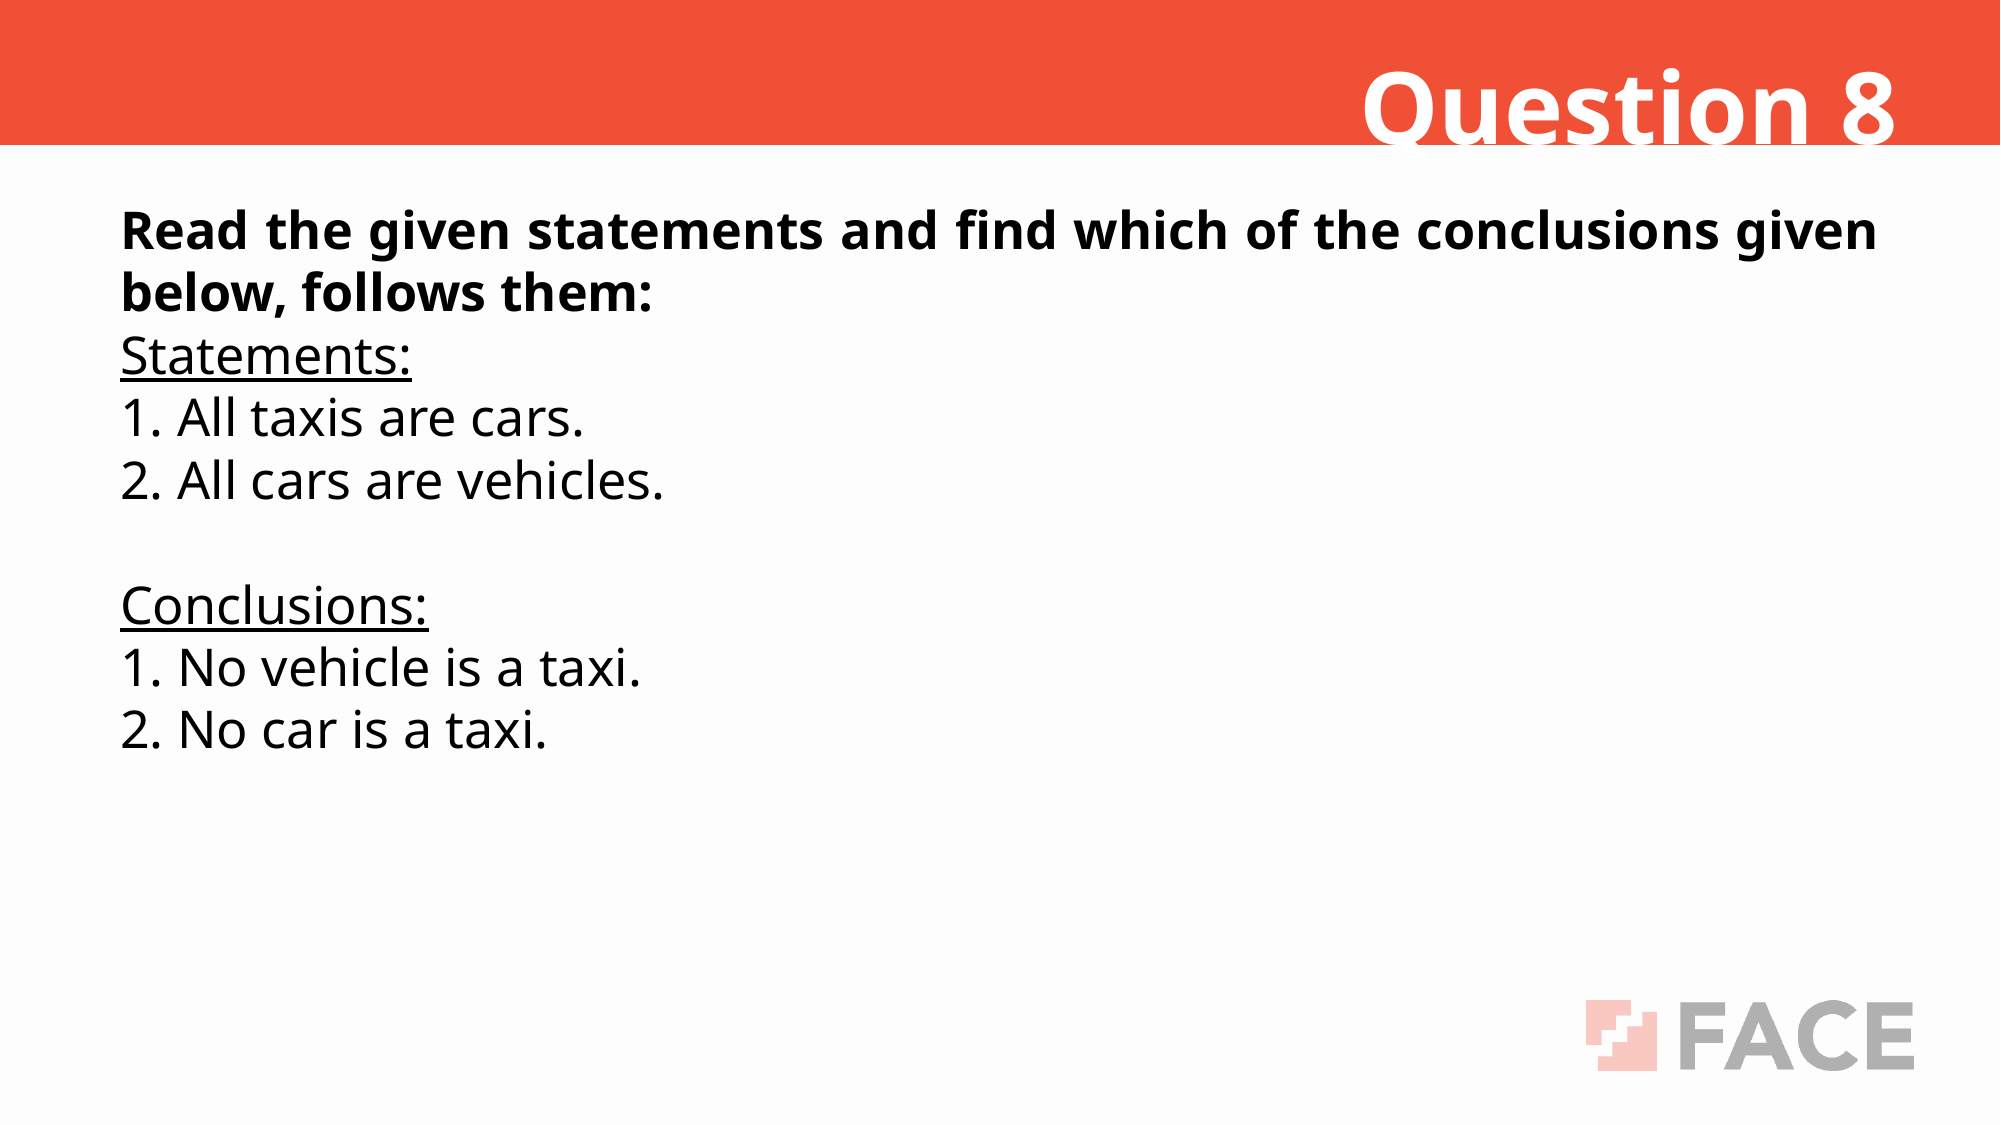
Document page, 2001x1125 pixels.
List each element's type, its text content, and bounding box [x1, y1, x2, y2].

text_box Read the given statements and find which of the conclusions given below, follows them: Statements: 1. All taxis are cars. 2. All cars are vehicles. Conclusions: 1. No vehicle is a taxi. 2. No car is a taxi. [105, 189, 1895, 767]
picture [1586, 1000, 1914, 1072]
text_box Question 8 [638, 37, 1914, 173]
text_box [0, 0, 2000, 147]
